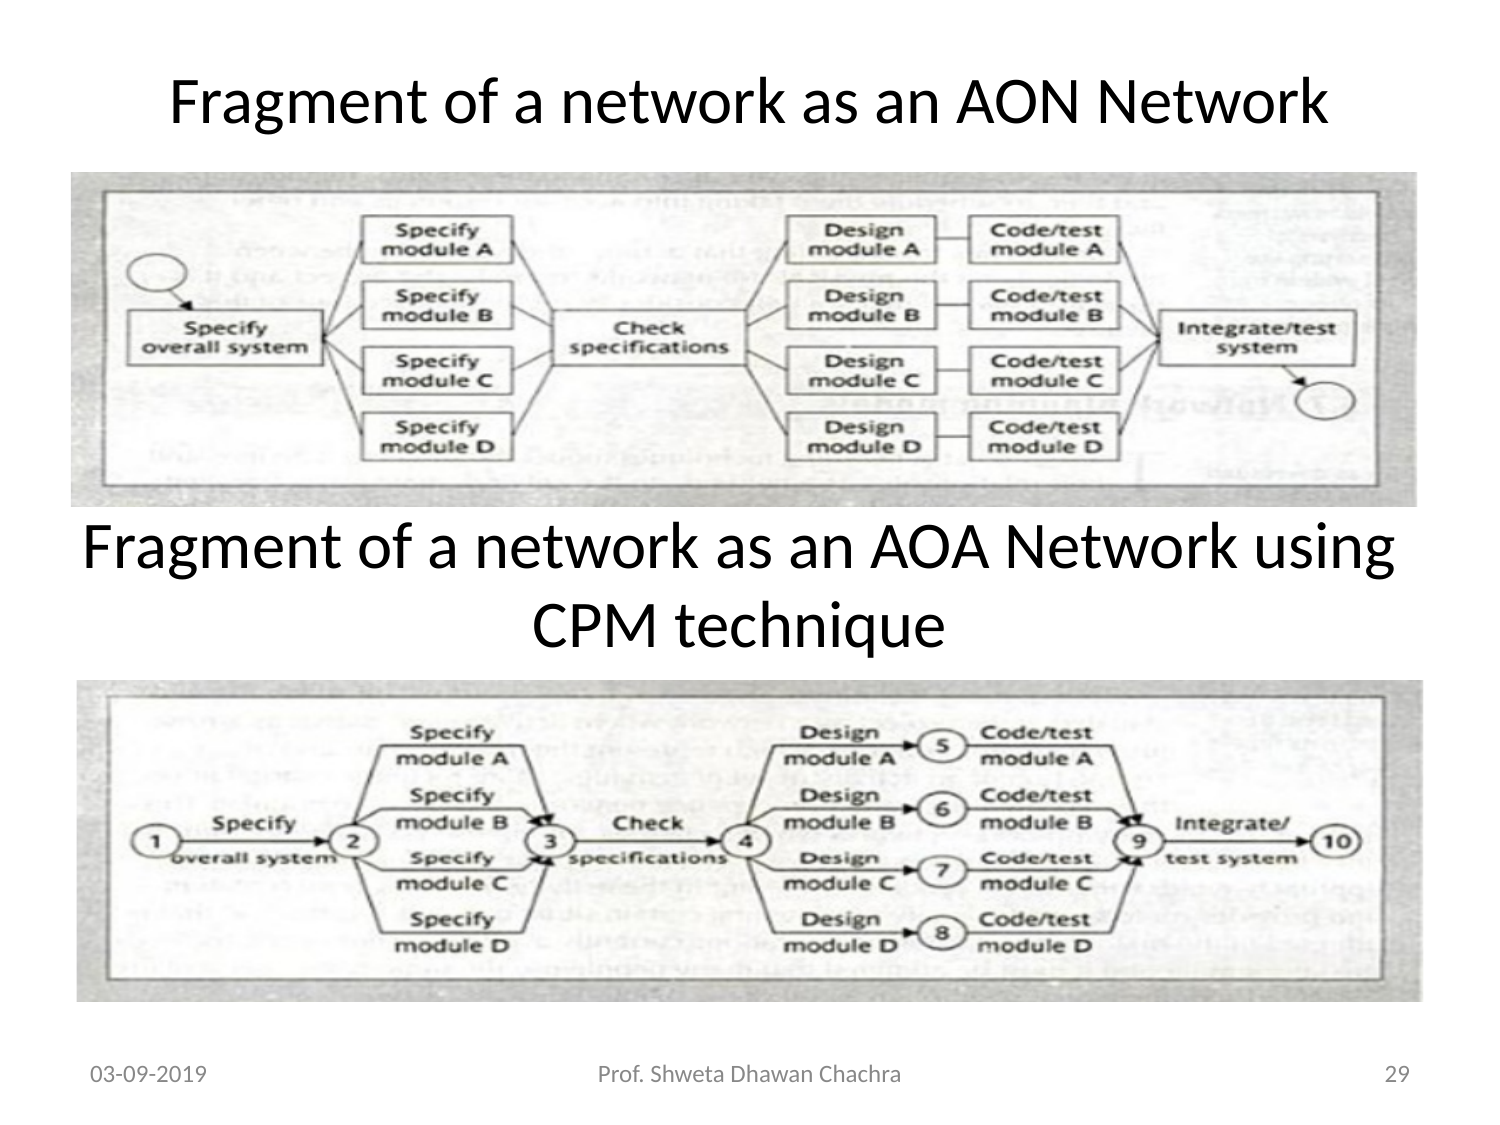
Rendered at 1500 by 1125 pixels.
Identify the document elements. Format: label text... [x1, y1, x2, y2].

text_box Fragment of a network as an AOA Network using CPM technique [64, 529, 1415, 634]
title Fragment of a network as an AON Network [75, 45, 1425, 150]
slide_number ‹#› [1074, 1042, 1425, 1103]
picture [70, 172, 1418, 507]
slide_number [75, 1042, 425, 1103]
picture [76, 680, 1424, 1003]
footer Prof. Shweta Dhawan Chachra [512, 1042, 988, 1103]
